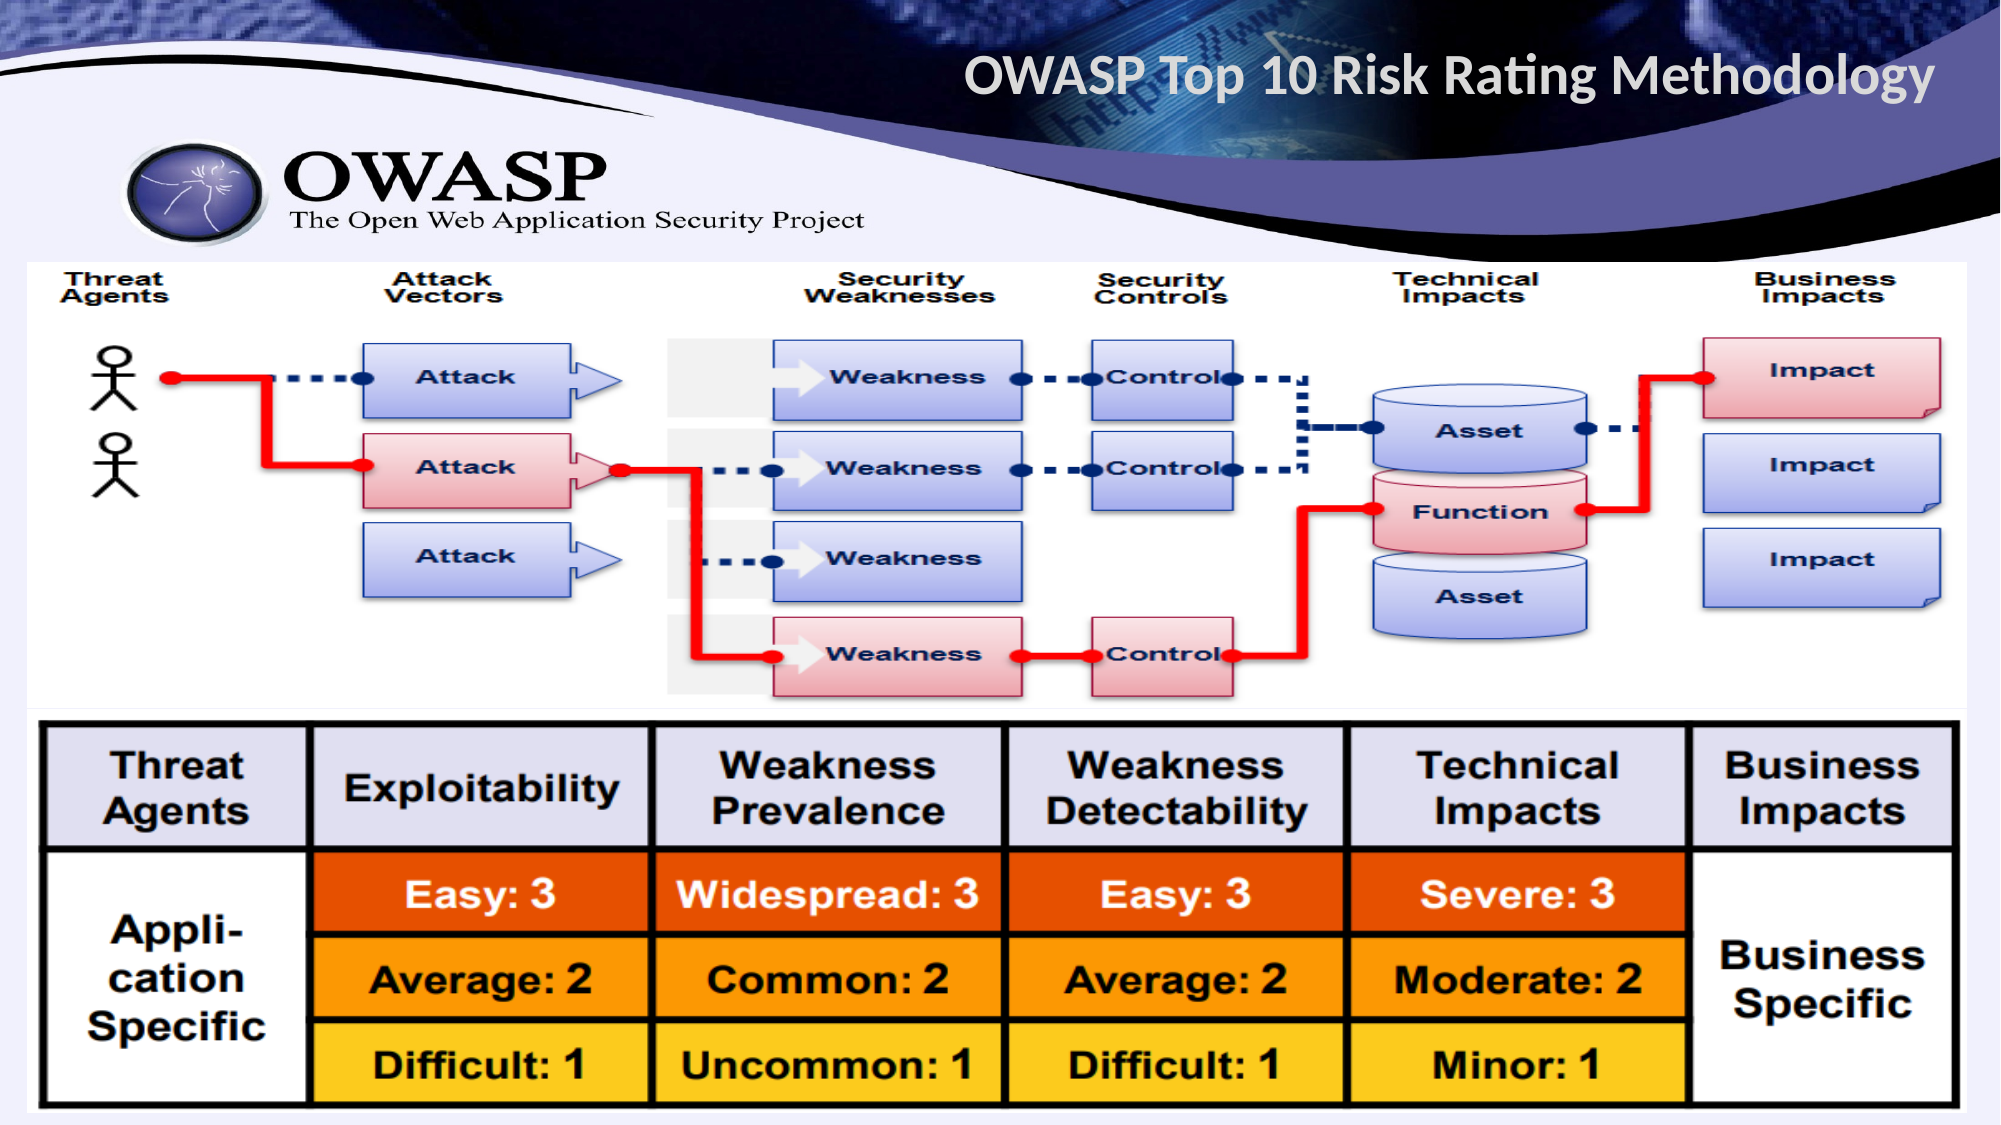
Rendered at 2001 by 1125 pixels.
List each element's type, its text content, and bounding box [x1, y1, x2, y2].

picture [0, 0, 2001, 1125]
title OWASP Top 10 Risk Rating Methodology [933, 12, 1967, 130]
